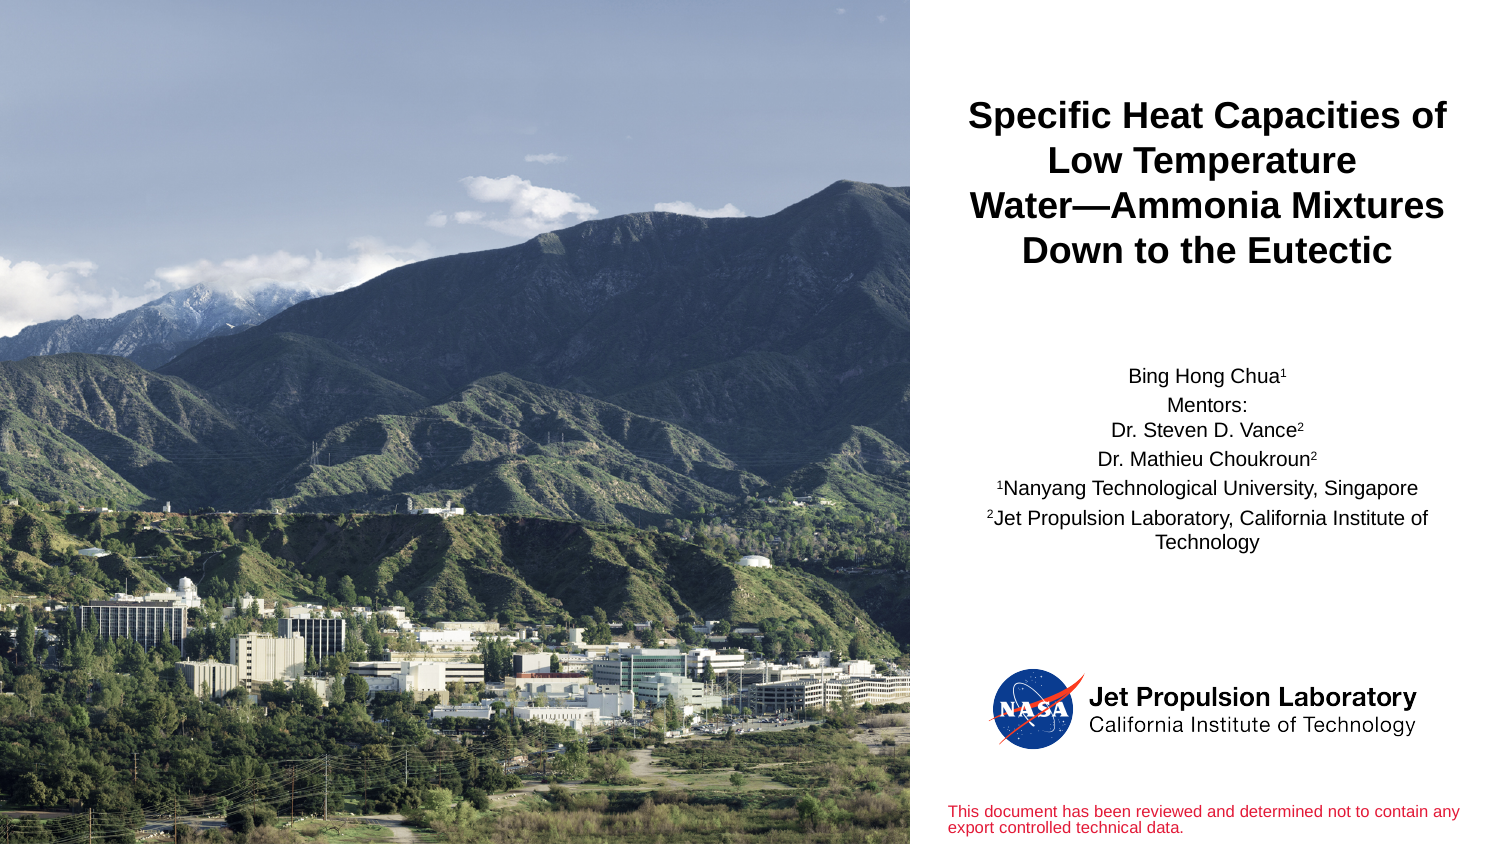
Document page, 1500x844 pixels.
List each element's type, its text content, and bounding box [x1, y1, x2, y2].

list Bing Hong Chua1 Mentors: Dr. Steven D. Vance2 Dr. Mathieu Choukroun2 1Nanyang Technological University, Singapore 2Jet Propulsion Laboratory, California Institute of Technology [933, 354, 1483, 604]
list Specific Heat Capacities of Low Temperature Water—Ammonia Mixtures Down to the Eutectic [933, 83, 1483, 203]
picture [962, 642, 1443, 776]
picture [0, 0, 911, 844]
footer This document has been reviewed and determined not to contain any export controlled technical data. [933, 787, 1483, 833]
